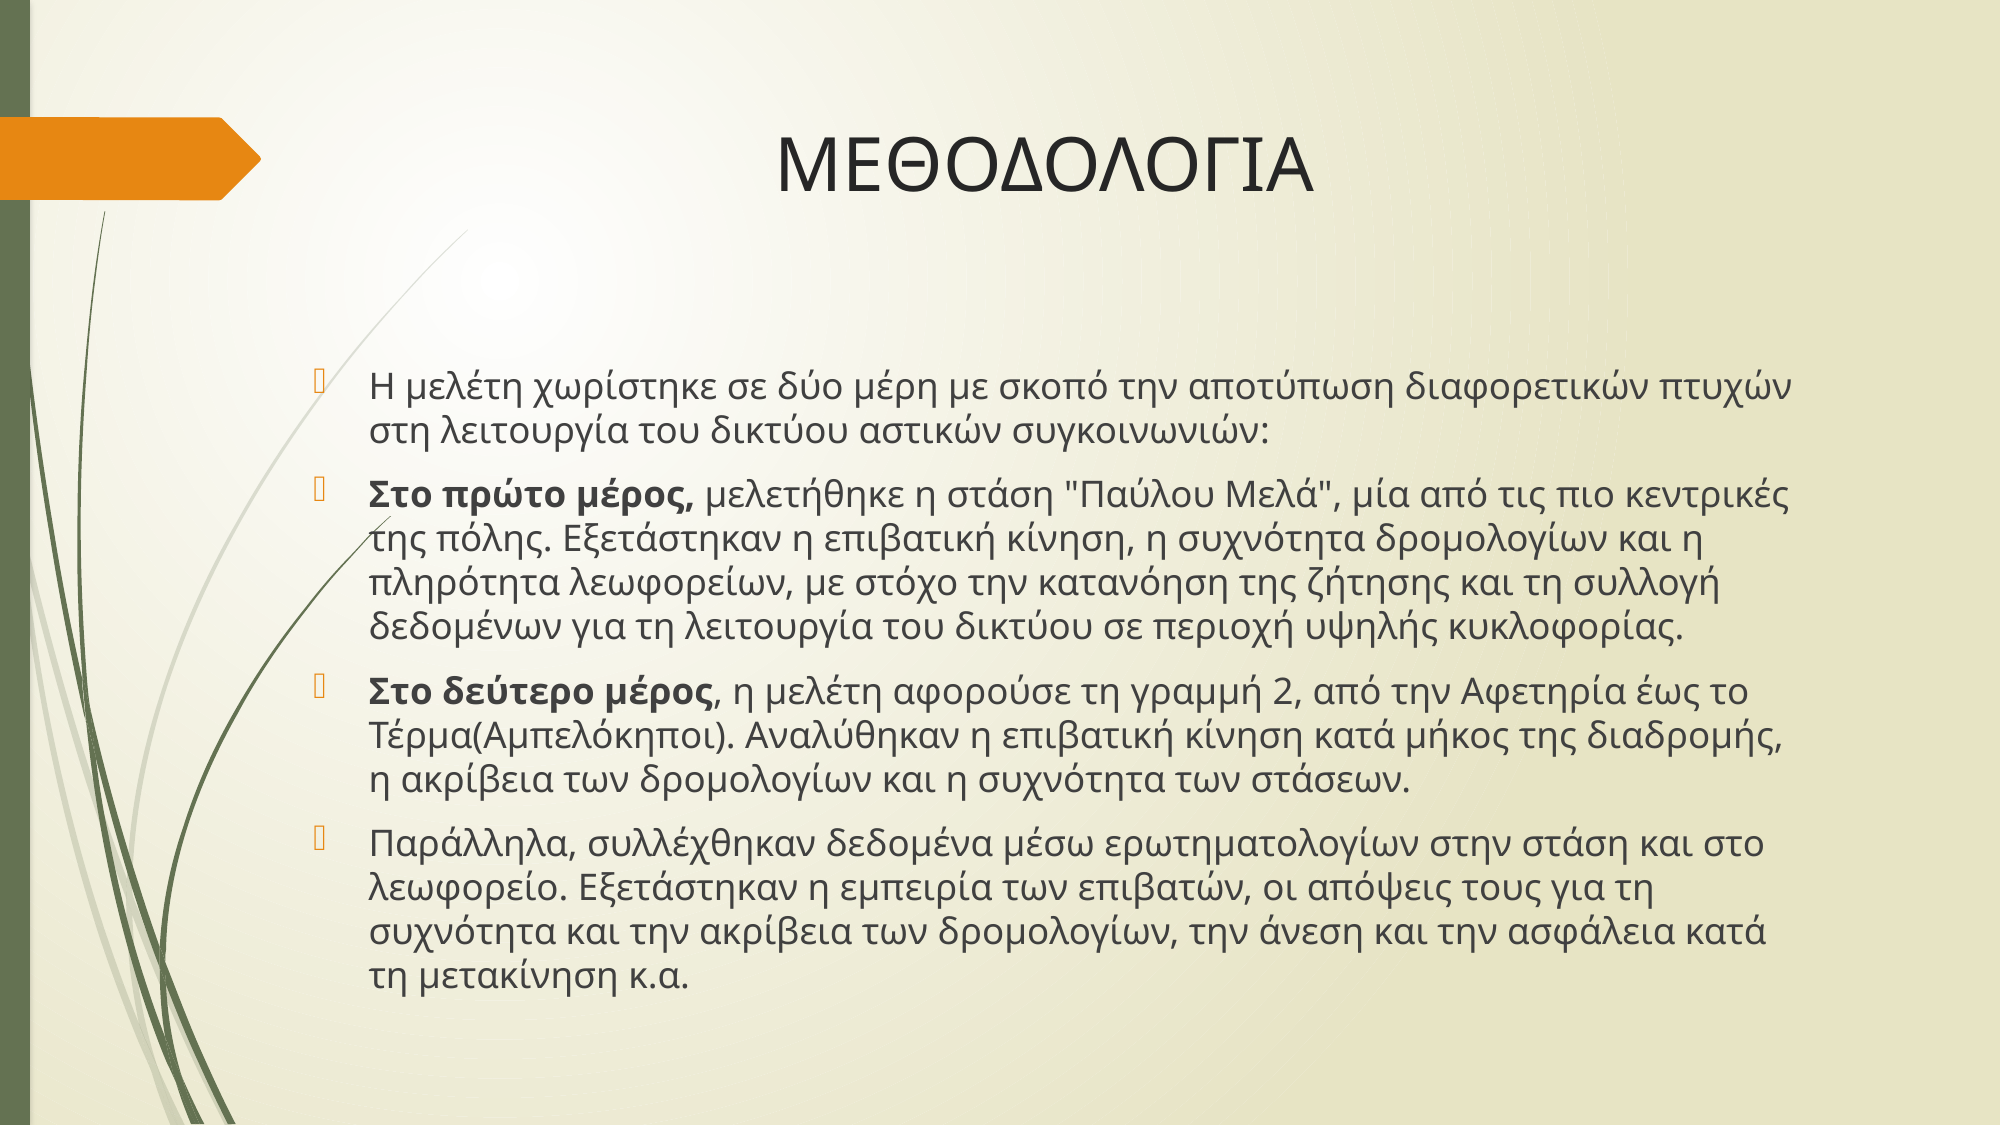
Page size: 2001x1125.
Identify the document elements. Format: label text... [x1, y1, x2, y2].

list Η μελέτη χωρίστηκε σε δύο μέρη με σκοπό την αποτύπωση διαφορετικών πτυχών στη λειτουργία του δικτύου αστικών συγκοινωνιών: Στο πρώτο μέρος, μελετήθηκε η στάση "Παύλου Μελά", μία από τις πιο κεντρικές της πόλης. Εξετάστηκαν η επιβατική κίνηση, η συχνότητα δρομολογίων και η πληρότητα λεωφορείων, με στόχο την κατανόηση της ζήτησης και τη συλλογή δεδομένων για τη λειτουργία του δικτύου σε περιοχή υψηλής κυκλοφορίας. Στο δεύτερο μέρος, η μελέτη αφορούσε τη γραμμή 2, από την Αφετηρία έως το Τέρμα(Αμπελόκηποι). Αναλύθηκαν η επιβατική κίνηση κατά μήκος της διαδρομής, η ακρίβεια των δρομολογίων και η συχνότητα των στάσεων. Παράλληλα, συλλέχθηκαν δεδομένα μέσω ερωτηματολογίων στην στάση και στο λεωφορείο. Εξετάστηκαν η εμπειρία των επιβατών, οι απόψεις τους για τη συχνότητα και την ακρίβεια των δρομολογίων, την άνεση και την ασφάλεια κατά τη μετακίνηση κ.α. [298, 354, 1829, 1016]
title ΜΕΘΟΔΟΛΟΓΙΑ [759, 108, 1435, 233]
